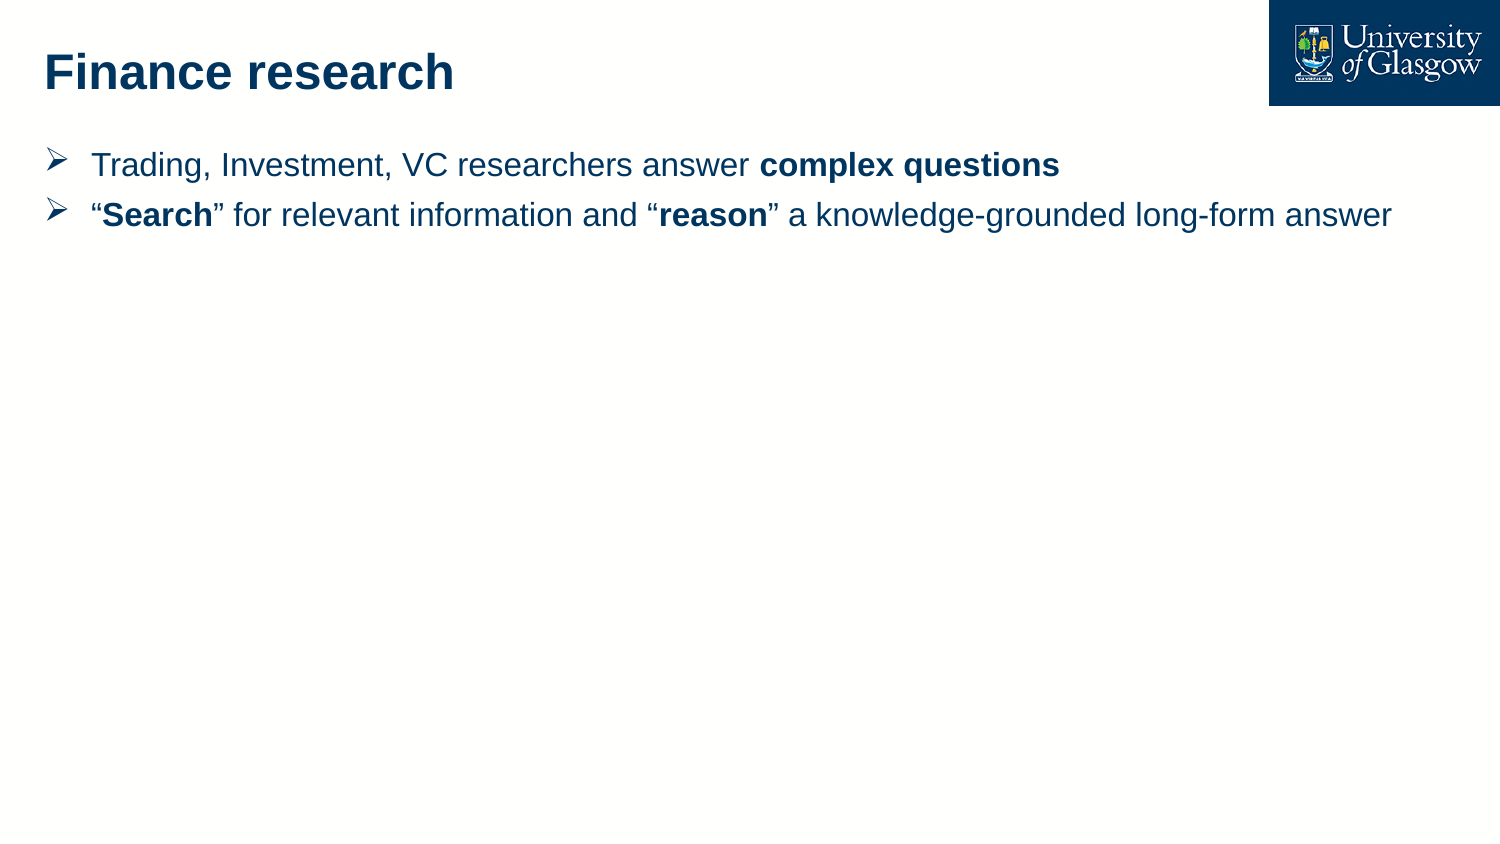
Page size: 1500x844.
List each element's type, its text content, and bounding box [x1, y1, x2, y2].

text_box Finance research [29, 32, 1264, 107]
text_box Trading, Investment, VC researchers answer complex questions “Search” for relevant information and “reason” a knowledge-grounded long-form answer [29, 135, 1459, 694]
picture [1269, 0, 1500, 145]
